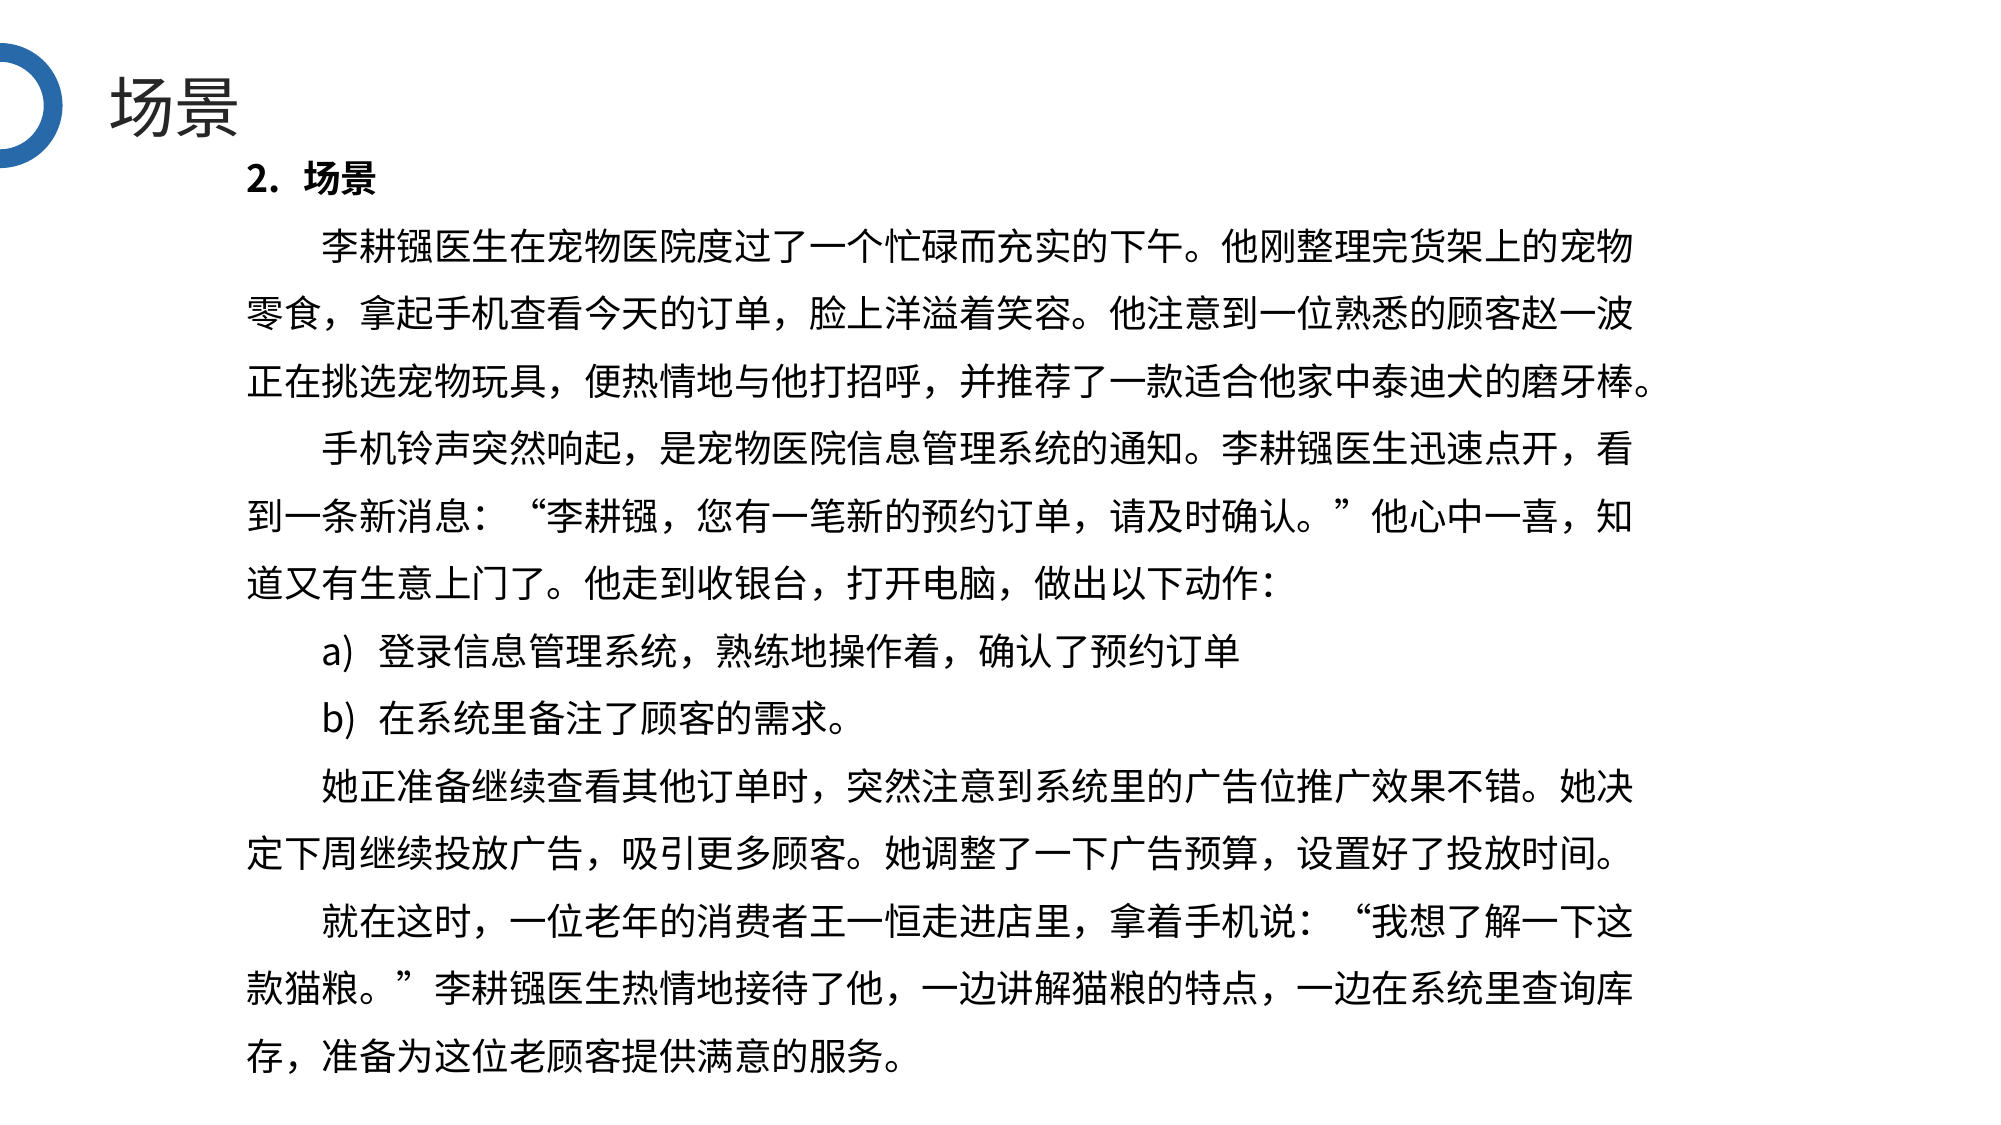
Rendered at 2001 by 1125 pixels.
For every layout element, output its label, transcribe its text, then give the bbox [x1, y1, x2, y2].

text_box [0, 52, 54, 159]
text_box 场景 李耕镪医生在宠物医院度过了一个忙碌而充实的下午。他刚整理完货架上的宠物零食，拿起手机查看今天的订单，脸上洋溢着笑容。他注意到一位熟悉的顾客赵一波正在挑选宠物玩具，便热情地与他打招呼，并推荐了一款适合他家中泰迪犬的磨牙棒。 手机铃声突然响起，是宠物医院信息管理系统的通知。李耕镪医生迅速点开，看到一条新消息：“李耕镪，您有一笔新的预约订单，请及时确认。”他心中一喜，知道又有生意上门了。他走到收银台，打开电脑，做出以下动作： 登录信息管理系统，熟练地操作着，确认了预约订单 在系统里备注了顾客的需求。 她正准备继续查看其他订单时，突然注意到系统里的广告位推广效果不错。她决定下周继续投放广告，吸引更多顾客。她调整了一下广告预算，设置好了投放时间。 就在这时，一位老年的消费者王一恒走进店里，拿着手机说：“我想了解一下这款猫粮。”李耕镪医生热情地接待了他，一边讲解猫粮的特点，一边在系统里查询库存，准备为这位老顾客提供满意的服务。 [232, 125, 1655, 1101]
text_box 场景 [108, 70, 1890, 141]
